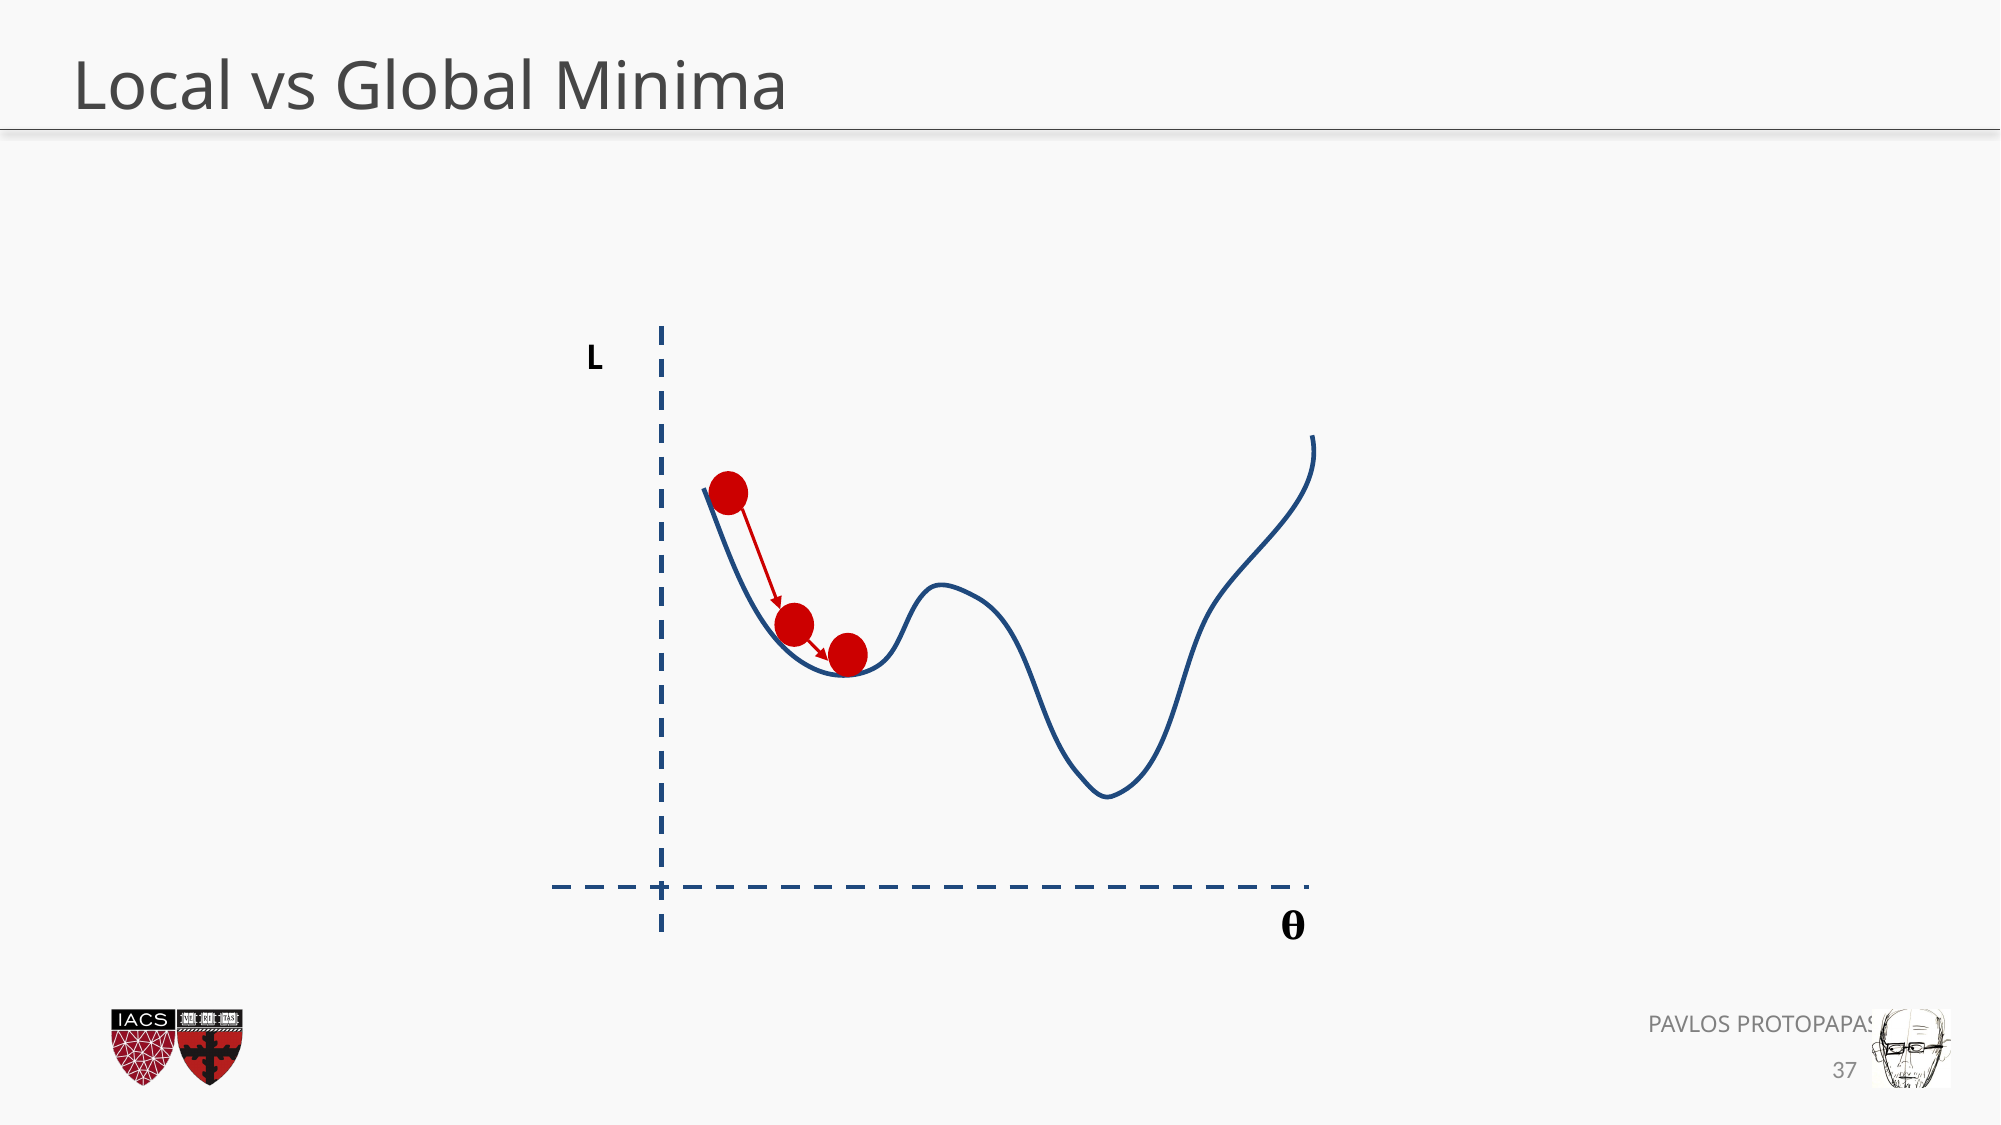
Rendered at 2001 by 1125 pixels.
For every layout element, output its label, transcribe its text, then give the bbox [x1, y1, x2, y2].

title Local vs Global Minima [57, 35, 1943, 162]
picture [109, 1009, 243, 1086]
slide_number 37 [1405, 1038, 1873, 1099]
picture [1872, 1009, 1951, 1088]
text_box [552, 316, 1355, 992]
